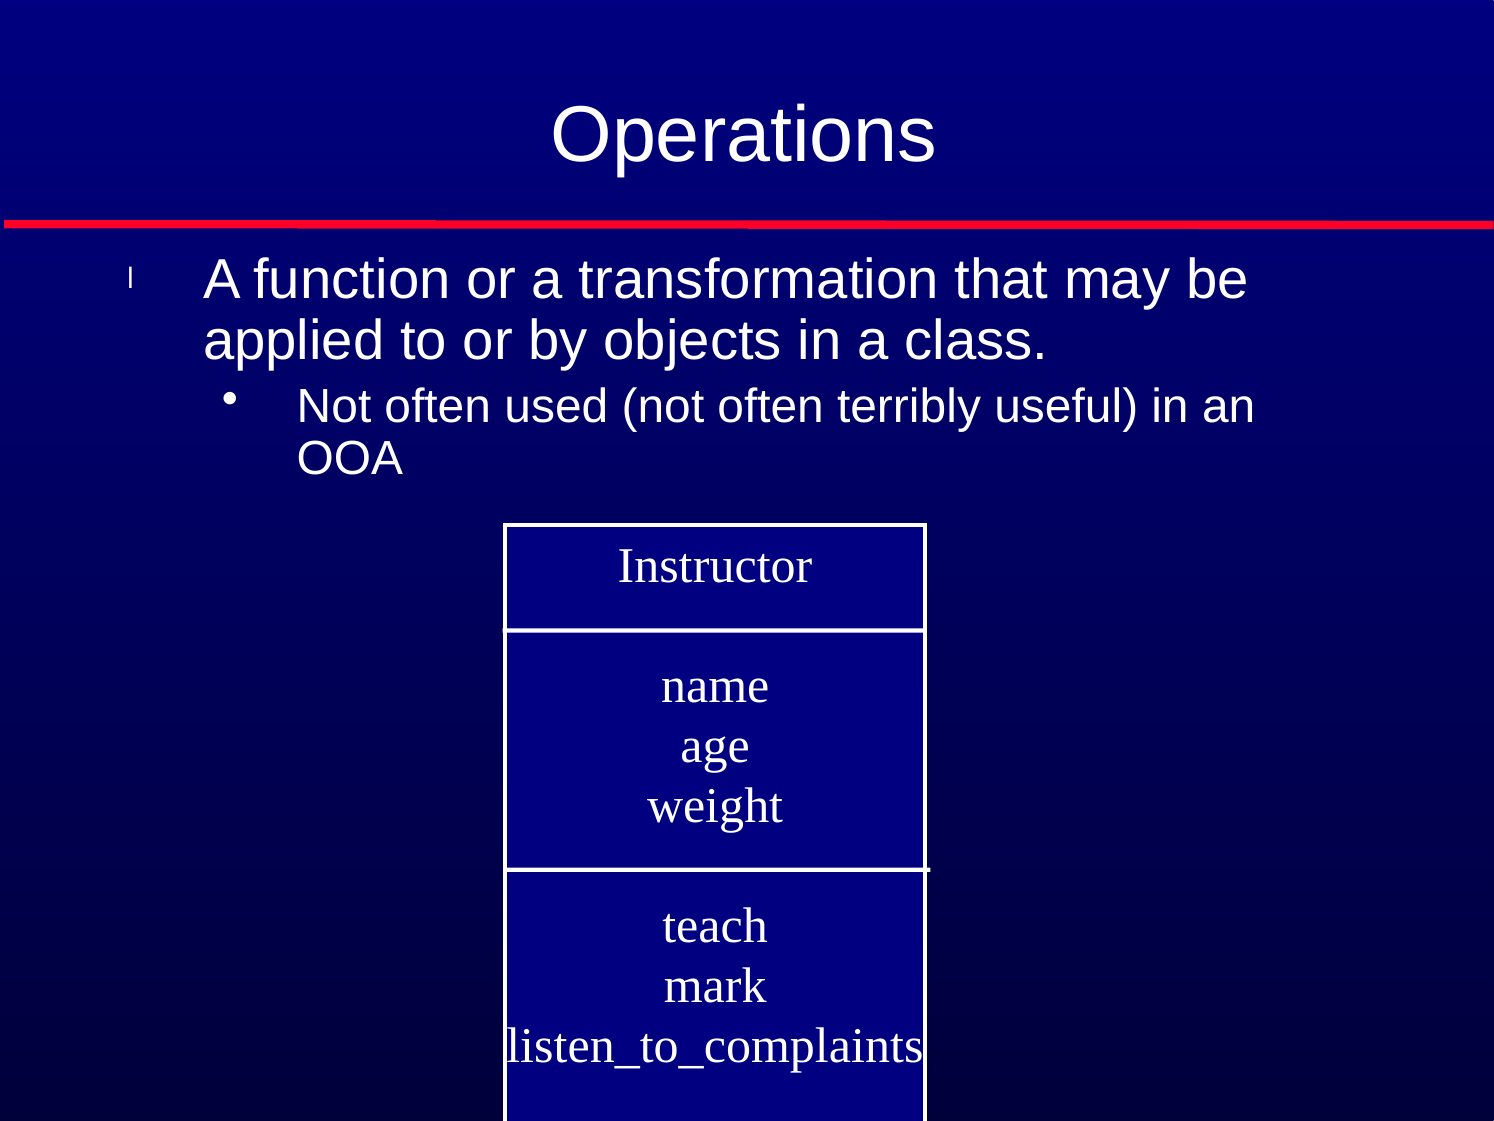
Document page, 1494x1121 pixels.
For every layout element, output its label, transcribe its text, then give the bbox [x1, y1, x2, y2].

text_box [502, 524, 931, 1121]
list A function or a transformation that may be applied to or by objects in a class. Not often used (not often terribly useful) in an OOA [111, 242, 1383, 481]
title Operations [108, 0, 1380, 186]
